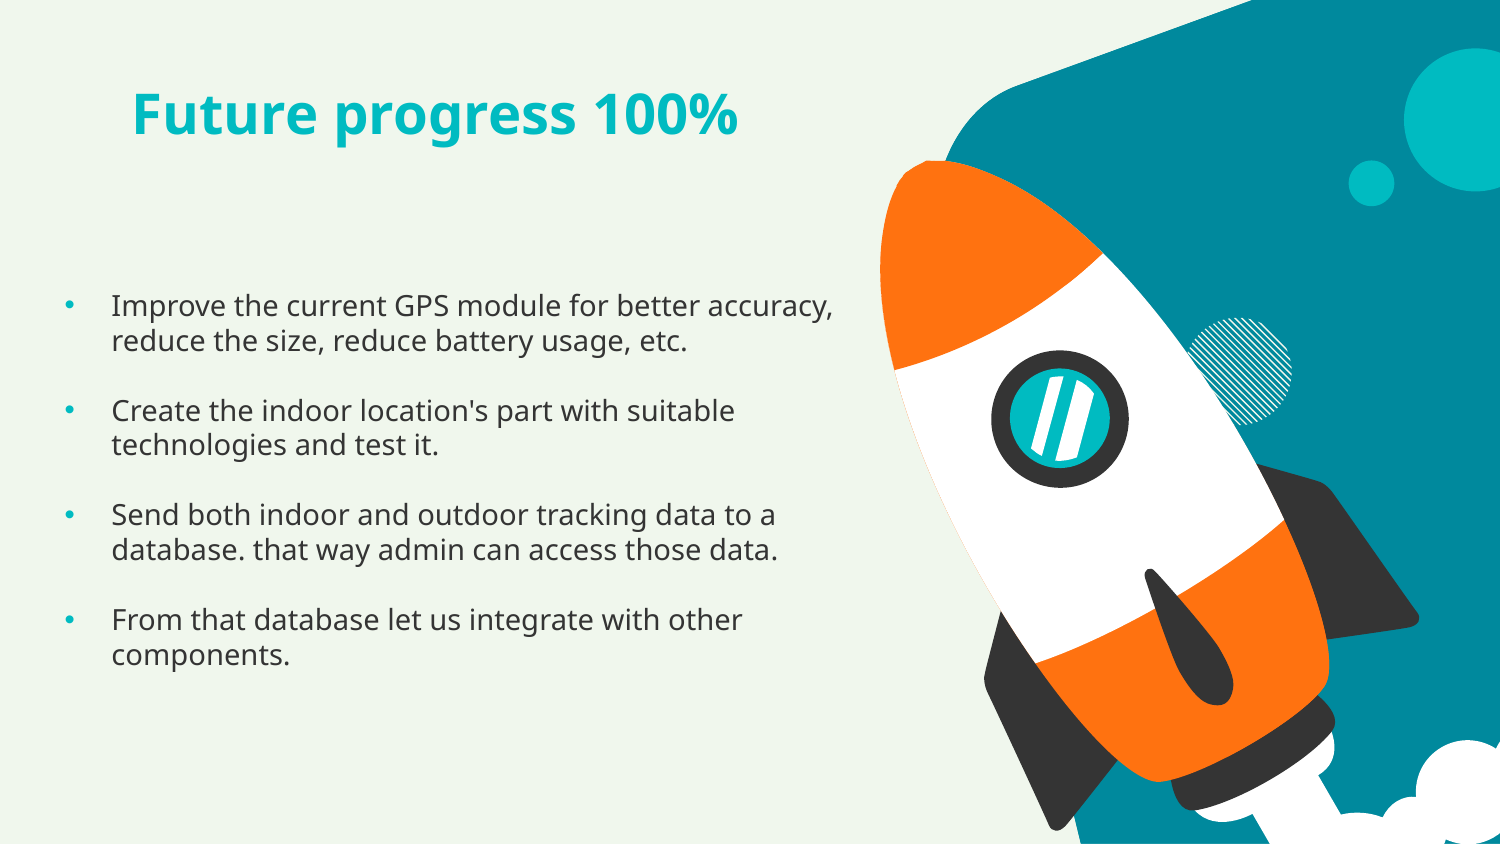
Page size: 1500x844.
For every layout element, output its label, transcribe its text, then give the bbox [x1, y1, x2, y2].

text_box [882, 86, 1398, 844]
title Future progress 100% [116, 63, 802, 202]
text_box [1403, 48, 1500, 192]
subtitle Improve the current GPS module for better accuracy, reduce the size, reduce battery usage, etc. Create the indoor location's part with suitable technologies and test it. Send both indoor and outdoor tracking data to a database. that way admin can access those data. From that database let us integrate with other components. [49, 271, 877, 756]
